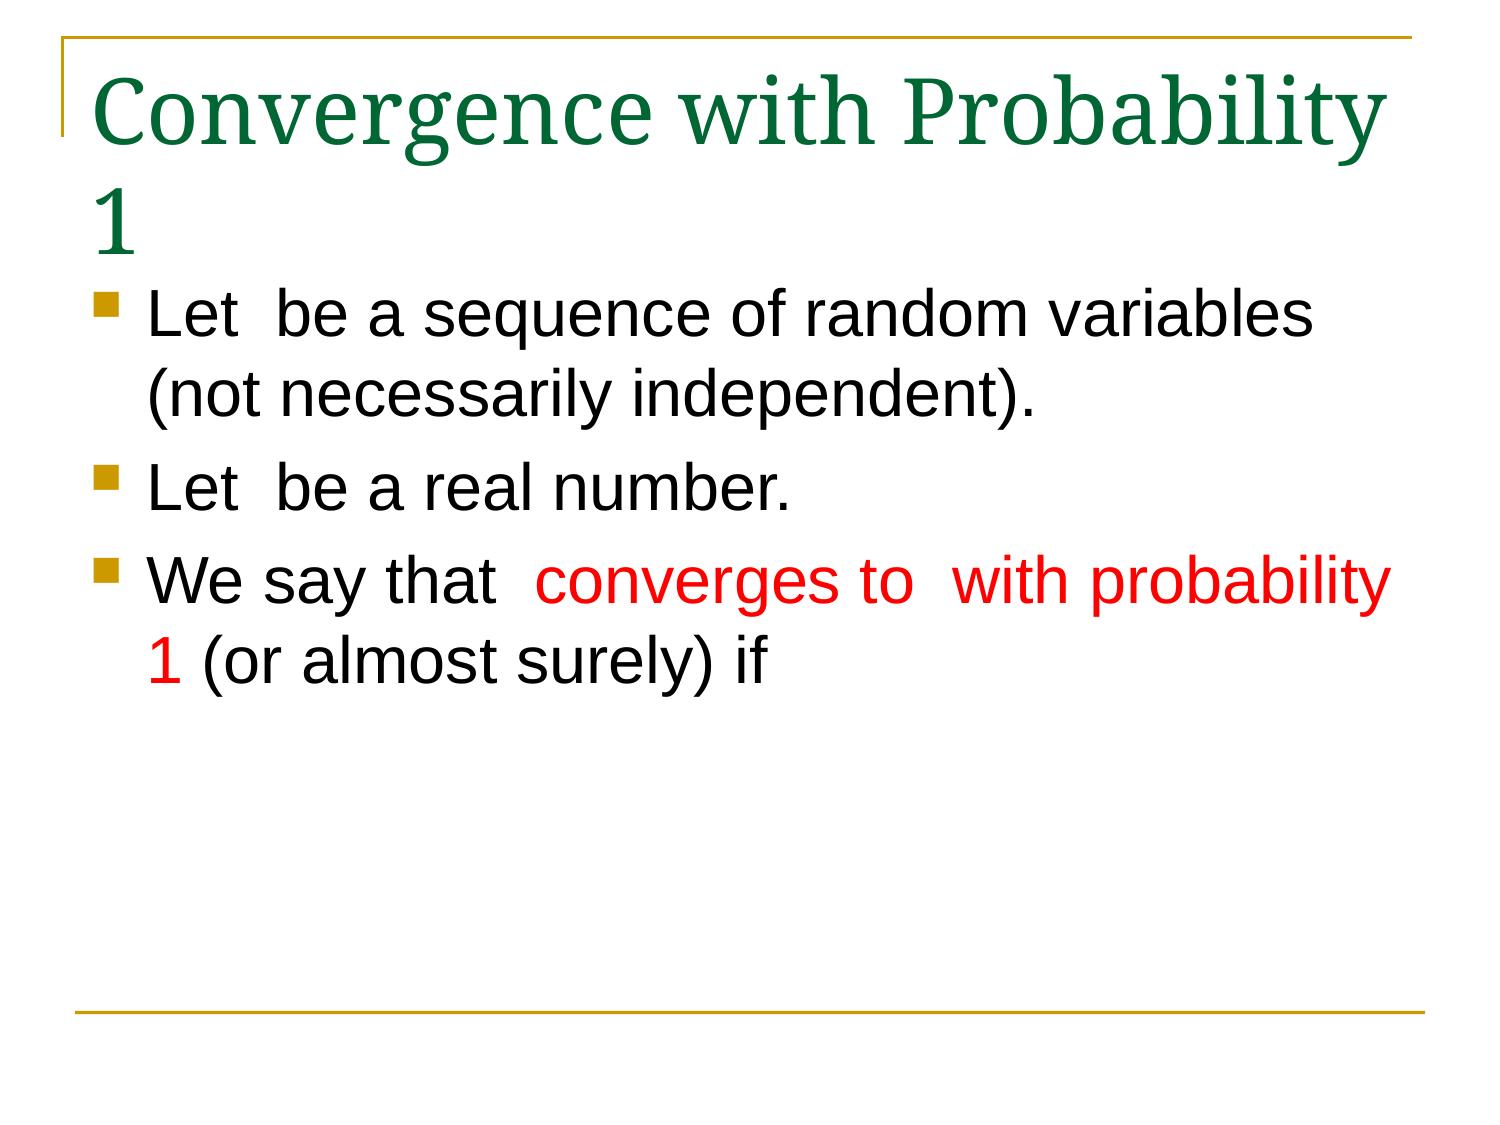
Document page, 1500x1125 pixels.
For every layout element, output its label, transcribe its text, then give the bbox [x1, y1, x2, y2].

title Convergence with Probability 1 [75, 45, 1425, 233]
